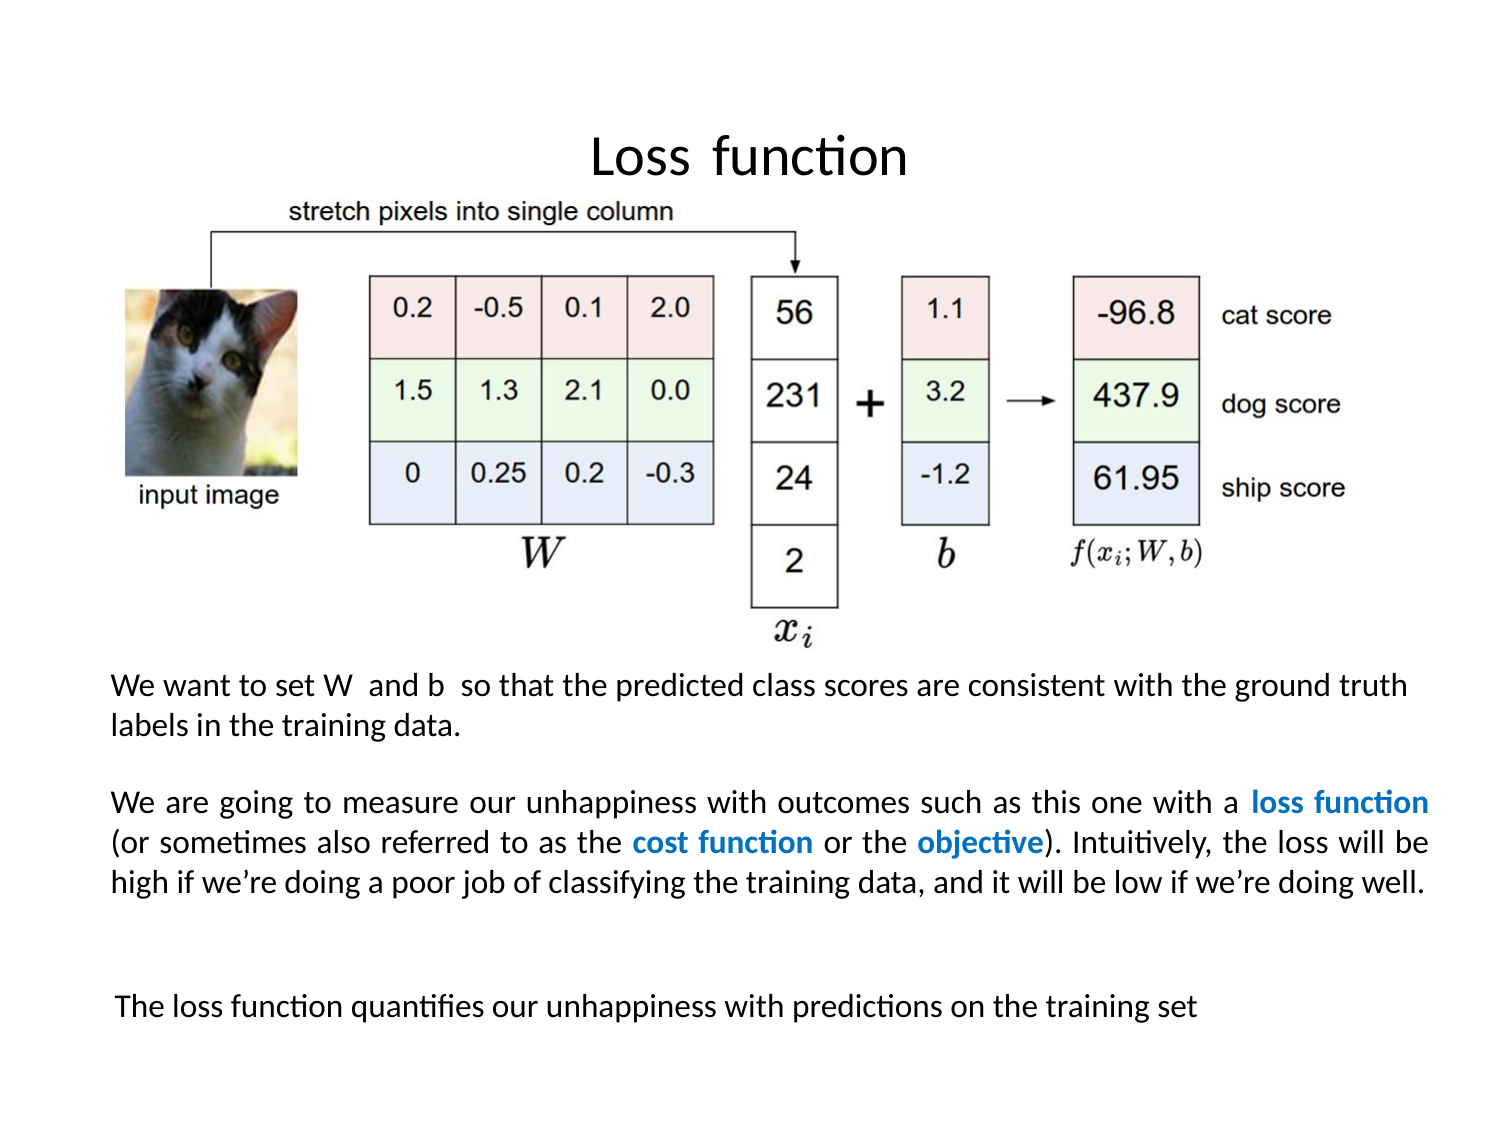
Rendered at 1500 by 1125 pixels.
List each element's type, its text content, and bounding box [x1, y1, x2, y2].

text_box The loss function quantifies our unhappiness with predictions on the training set [99, 977, 1384, 1032]
title Loss function [75, 45, 1425, 233]
picture [119, 197, 1352, 654]
text_box We are going to measure our unhappiness with outcomes such as this one with a loss function (or sometimes also referred to as the cost function or the objective). Intuitively, the loss will be high if we’re doing a poor job of classifying the training data, and it will be low if we’re doing well. [95, 772, 1445, 908]
text_box We want to set W and b so that the predicted class scores are consistent with the ground truth labels in the training data. [95, 655, 1425, 751]
